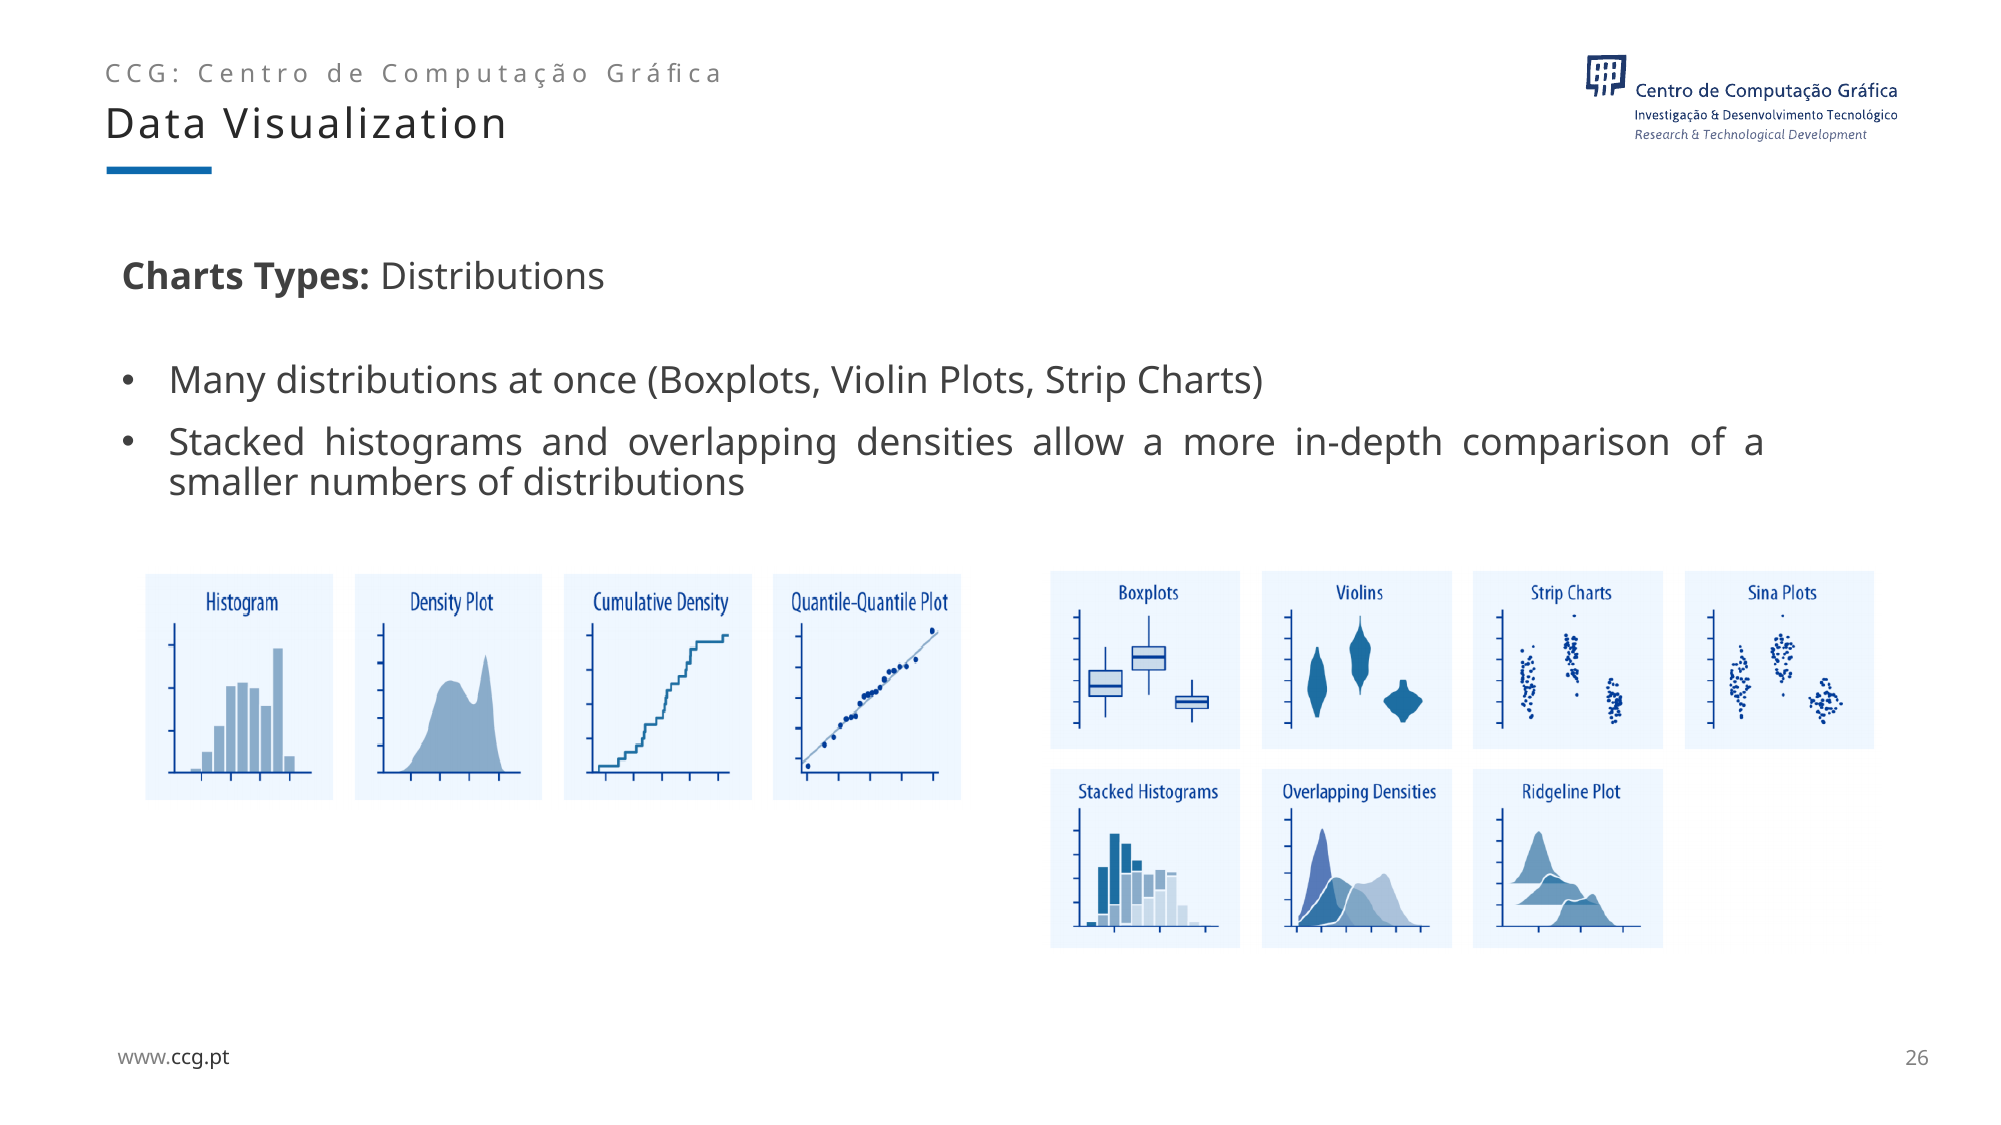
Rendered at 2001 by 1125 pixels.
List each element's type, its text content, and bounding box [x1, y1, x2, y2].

picture [1042, 566, 1882, 954]
list Data Visualization [104, 102, 1538, 153]
list Many distributions at once (Boxplots, Violin Plots, Strip Charts) Stacked histograms and overlapping densities allow a more in-depth comparison of a smaller numbers of distributions [106, 353, 1782, 1005]
picture [137, 566, 972, 810]
title Charts Types: Distributions [106, 249, 1882, 305]
slide_number 26 [1881, 1026, 1953, 1091]
